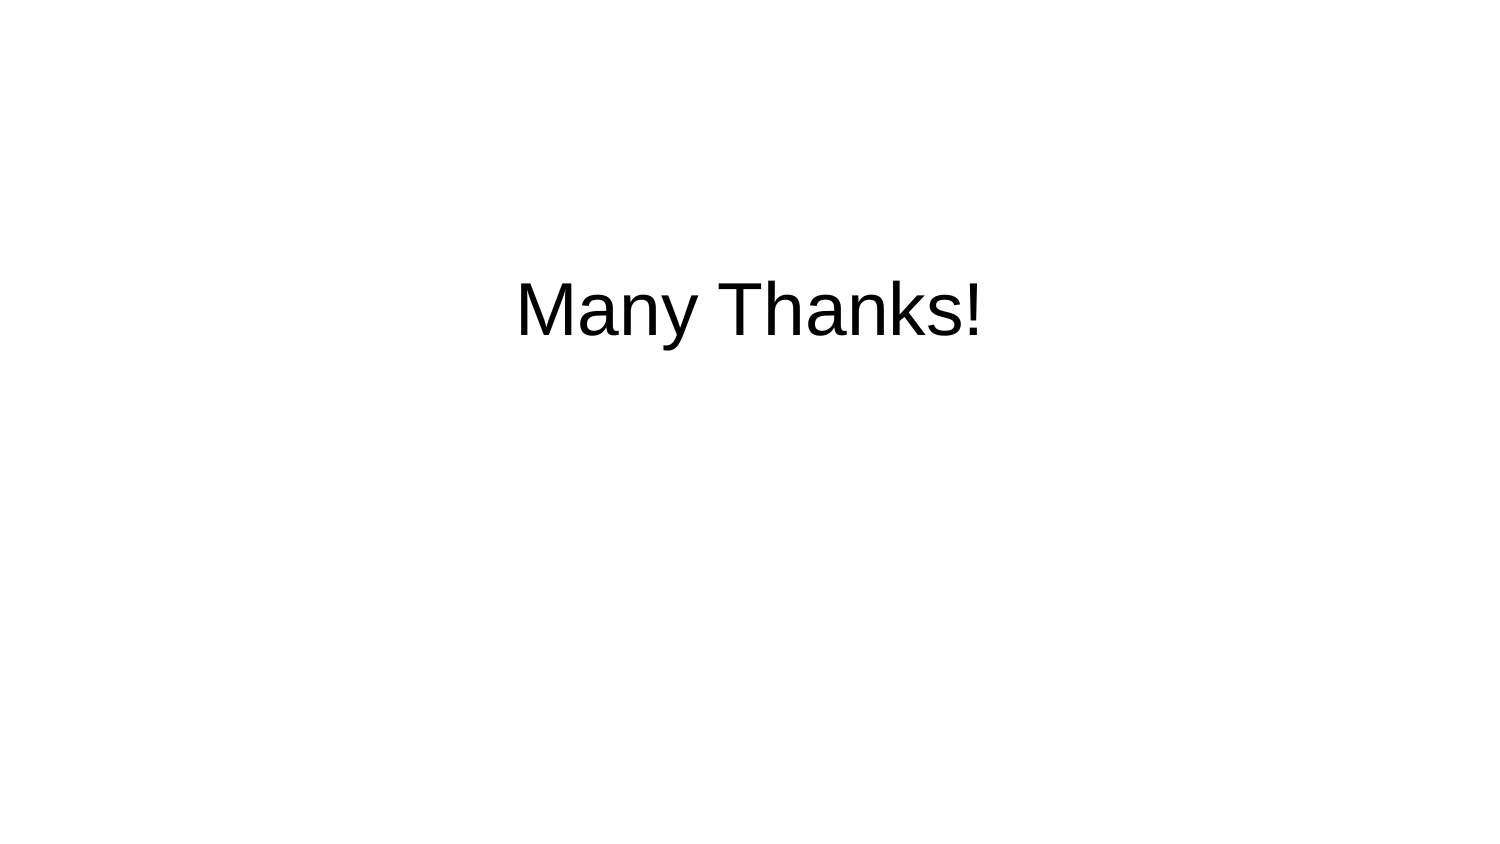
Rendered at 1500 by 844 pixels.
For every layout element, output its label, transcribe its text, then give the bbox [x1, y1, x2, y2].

title Many Thanks! [353, 245, 1147, 363]
